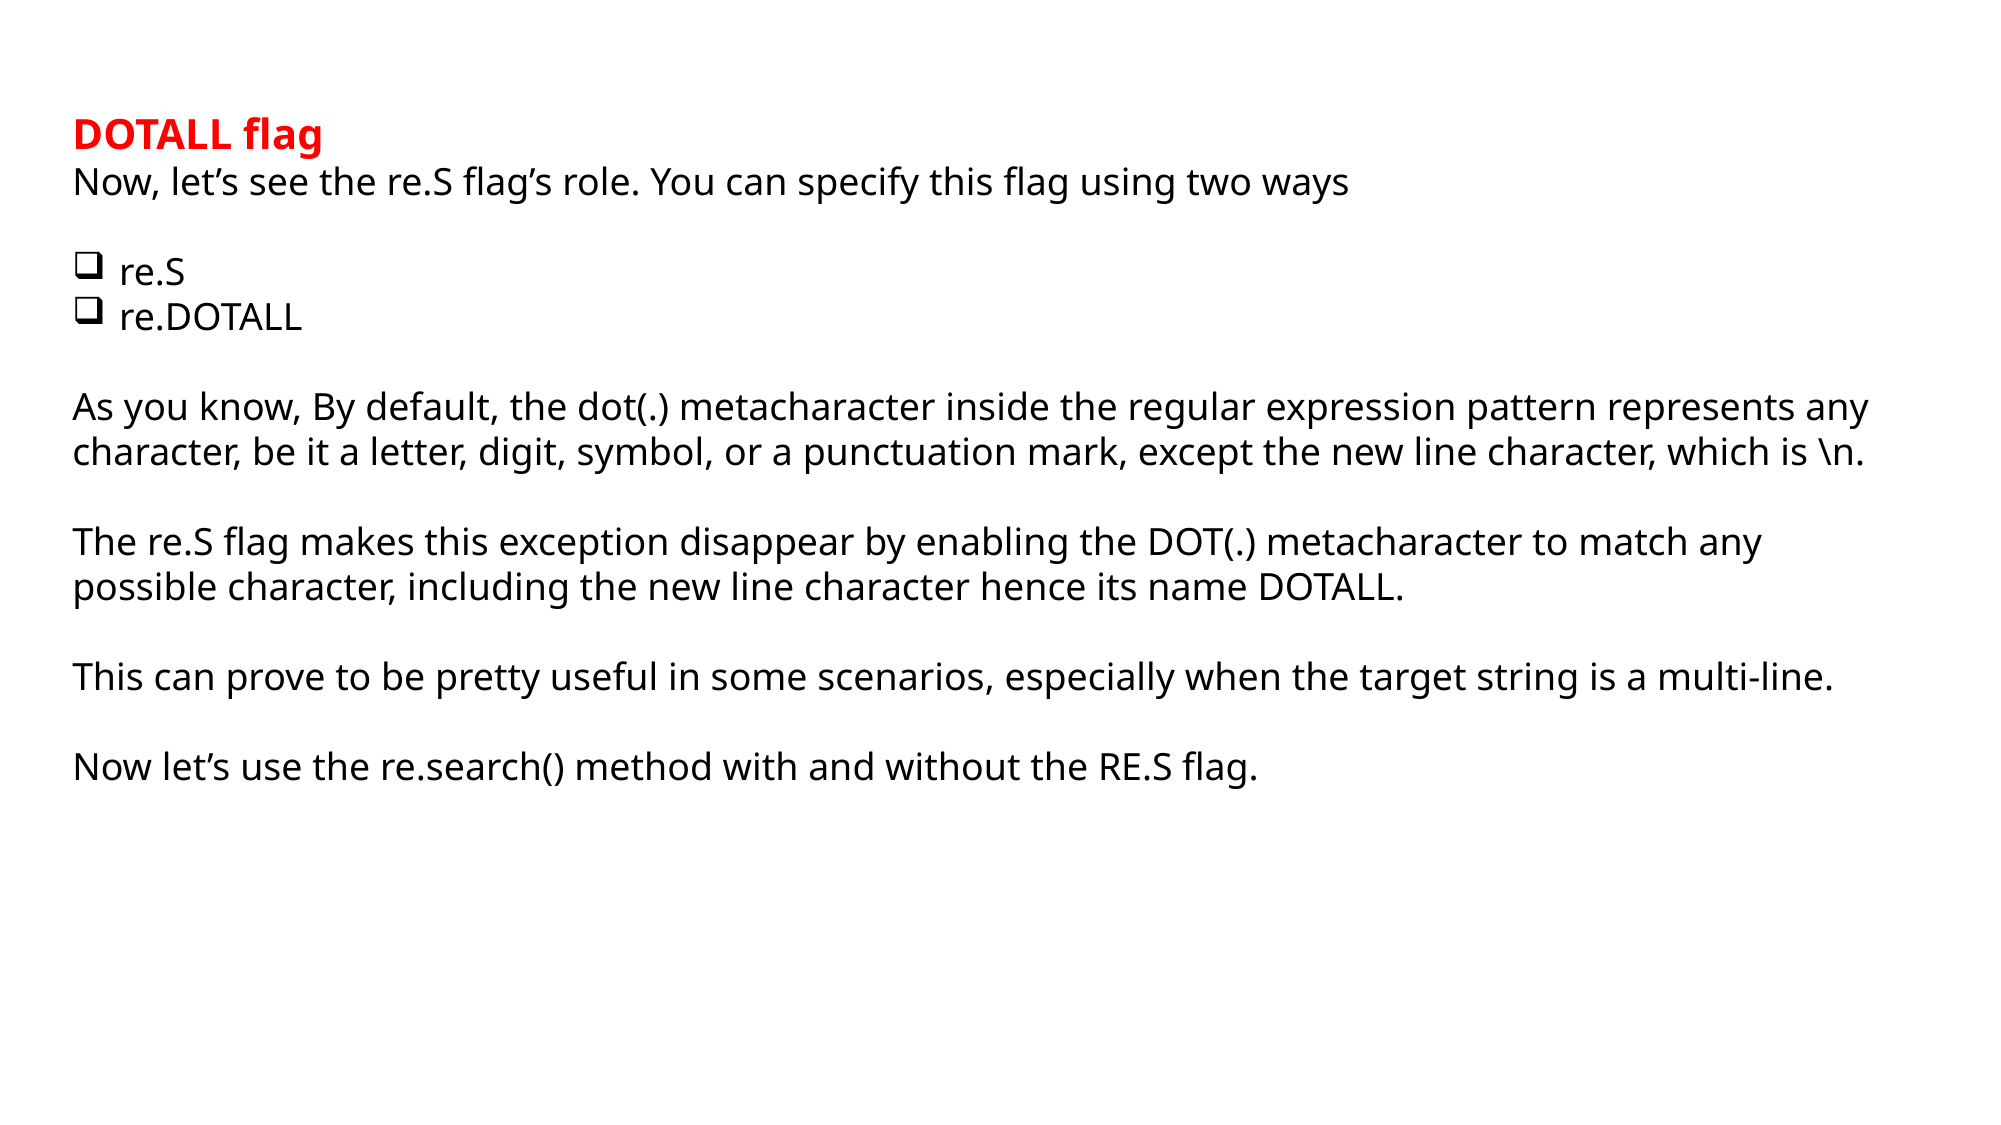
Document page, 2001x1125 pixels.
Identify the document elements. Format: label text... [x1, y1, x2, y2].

text_box DOTALL flag Now, let’s see the re.S flag’s role. You can specify this flag using two ways re.S re.DOTALL As you know, By default, the dot(.) metacharacter inside the regular expression pattern represents any character, be it a letter, digit, symbol, or a punctuation mark, except the new line character, which is \n. The re.S flag makes this exception disappear by enabling the DOT(.) metacharacter to match any possible character, including the new line character hence its name DOTALL. This can prove to be pretty useful in some scenarios, especially when the target string is a multi-line. Now let’s use the re.search() method with and without the RE.S flag. [57, 100, 1928, 796]
